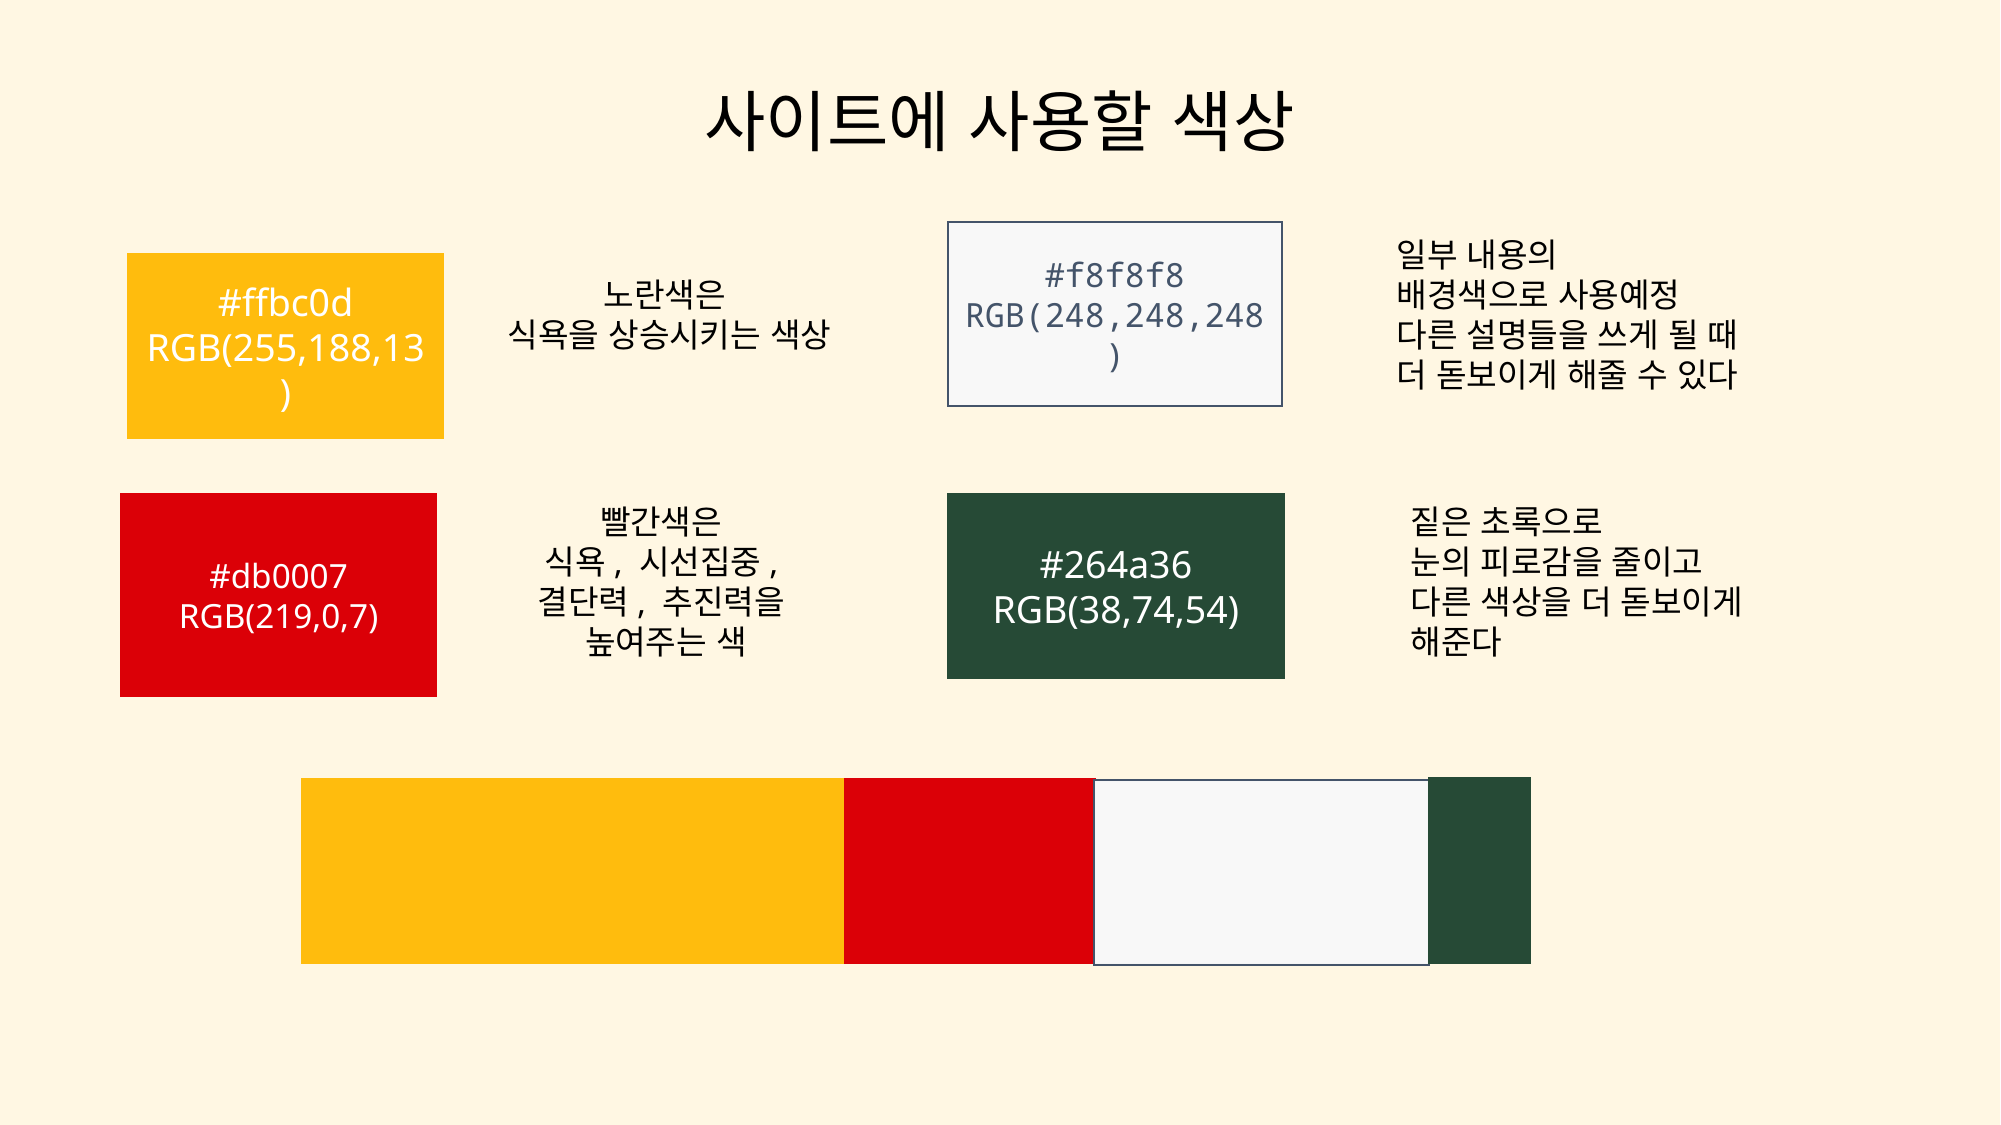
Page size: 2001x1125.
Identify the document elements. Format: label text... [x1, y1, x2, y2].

text_box 노란색은 식욕을 상승시키는 색상 [468, 226, 871, 362]
text_box 일부 내용의 배경색으로 사용예정 다른 설명들을 쓰게 될 때 더 돋보이게 해줄 수 있다 [1381, 226, 1890, 402]
text_box #264a36 RGB(38,74,54) [947, 493, 1285, 679]
text_box [844, 778, 1096, 964]
text_box [301, 778, 844, 964]
text_box #f8f8f8 RGB(248,248,248) [947, 221, 1283, 407]
text_box #ffbc0d RGB(255,188,13) [127, 253, 444, 439]
text_box 짙은 초록으로 눈의 피로감을 줄이고 다른 색상을 더 돋보이게 해준다 [1395, 493, 1816, 714]
text_box 빨간색은 식욕, 시선집중, 결단력, 추진력을 높여주는 색 [487, 493, 845, 709]
text_box #db0007 RGB(219,0,7) [120, 493, 437, 697]
title 사이트에 사용할 색상 [137, 59, 1863, 190]
picture [1093, 777, 1531, 966]
